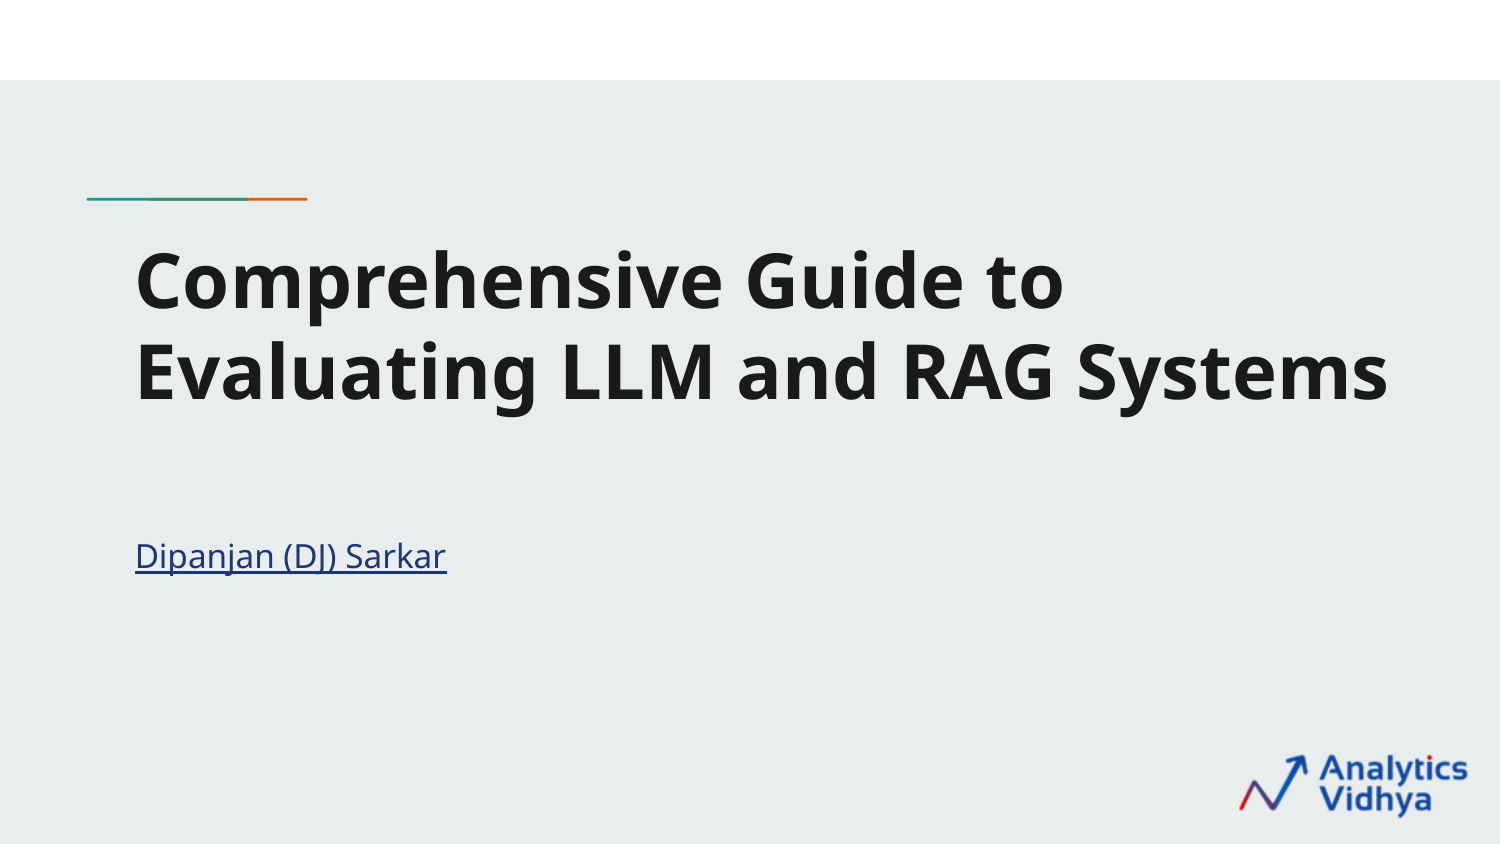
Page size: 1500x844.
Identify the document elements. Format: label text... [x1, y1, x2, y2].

title Comprehensive Guide to Evaluating LLM and RAG Systems [119, 216, 1455, 490]
subtitle Dipanjan (DJ) Sarkar [119, 520, 1381, 610]
picture [1229, 749, 1478, 824]
